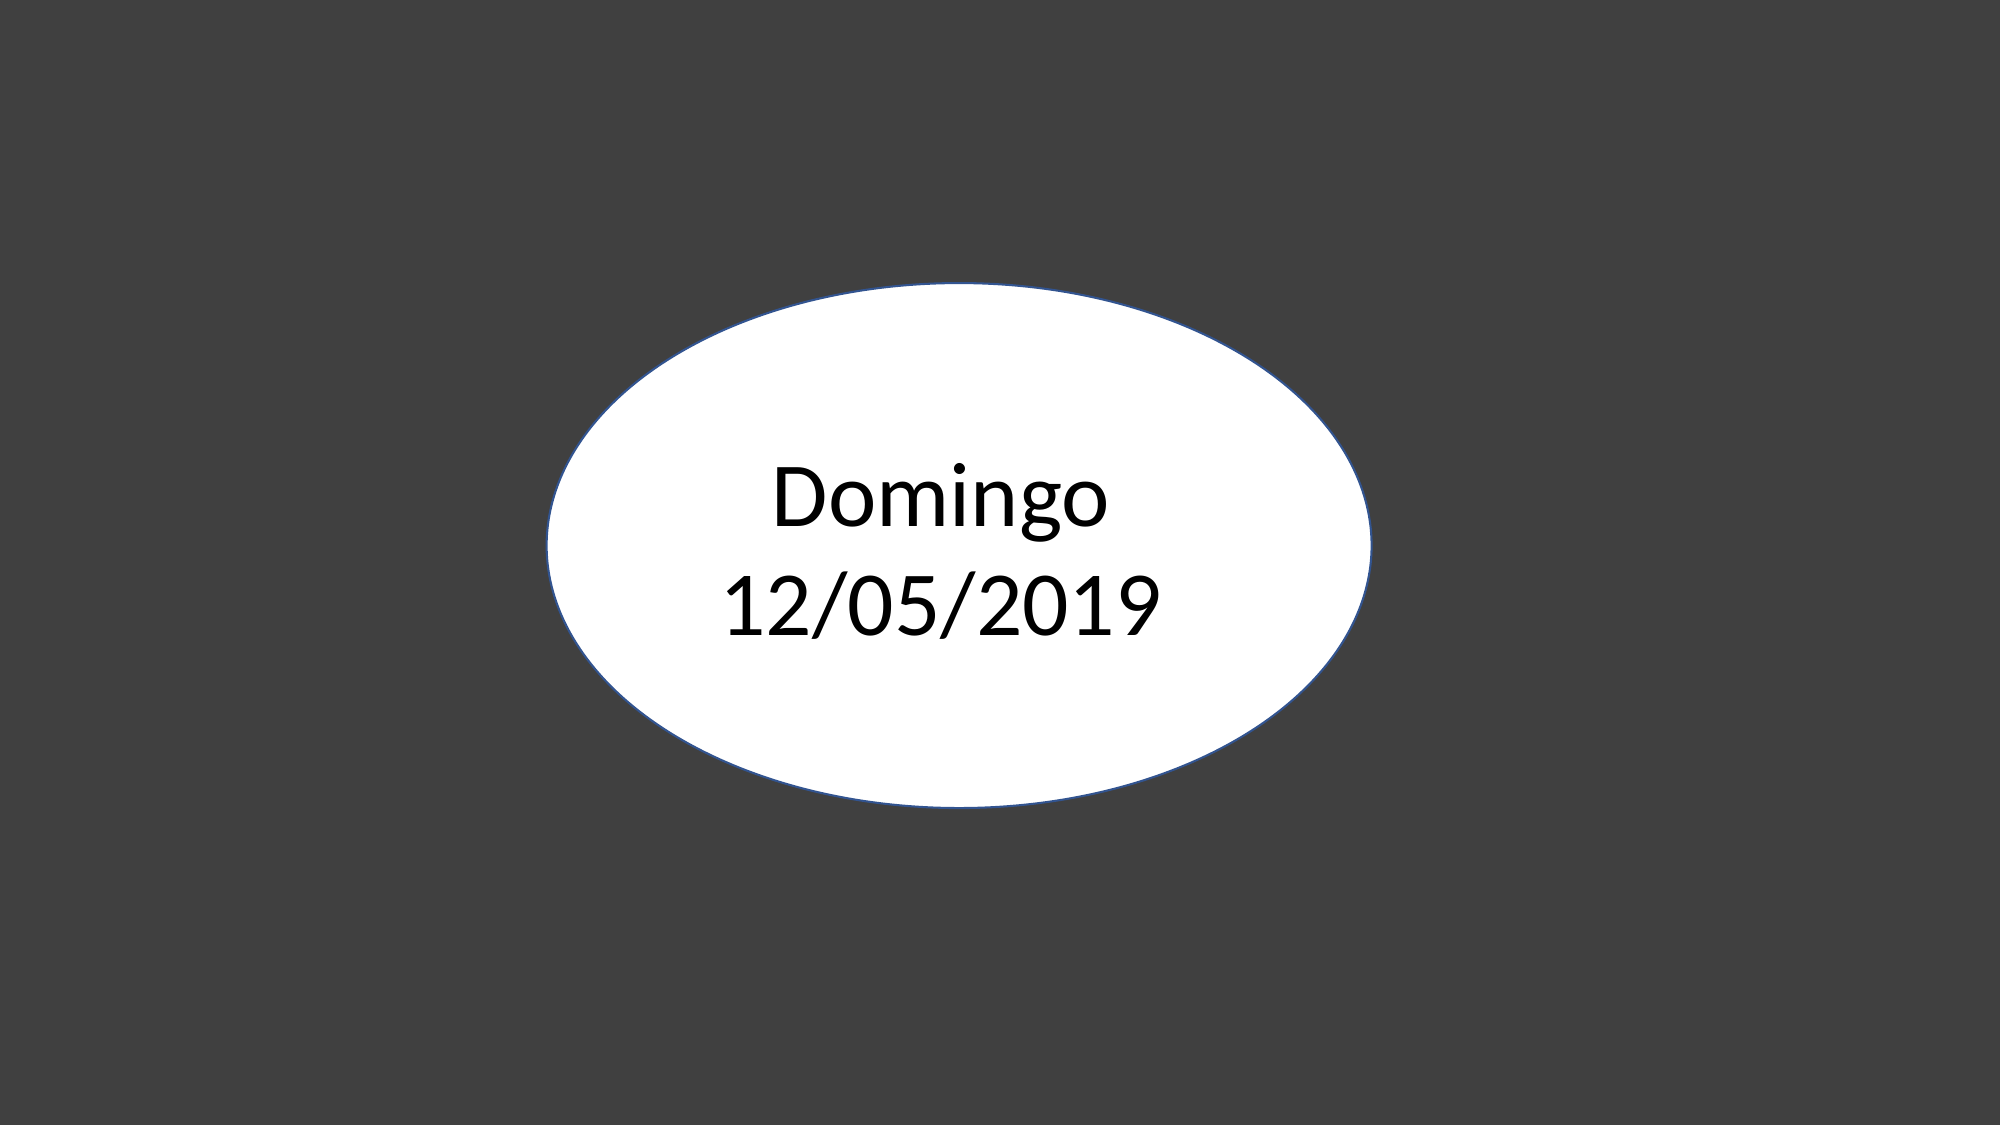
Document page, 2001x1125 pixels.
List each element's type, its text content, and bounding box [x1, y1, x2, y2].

text_box [545, 282, 1373, 810]
text_box Domingo 12/05/2019 [627, 426, 1255, 662]
